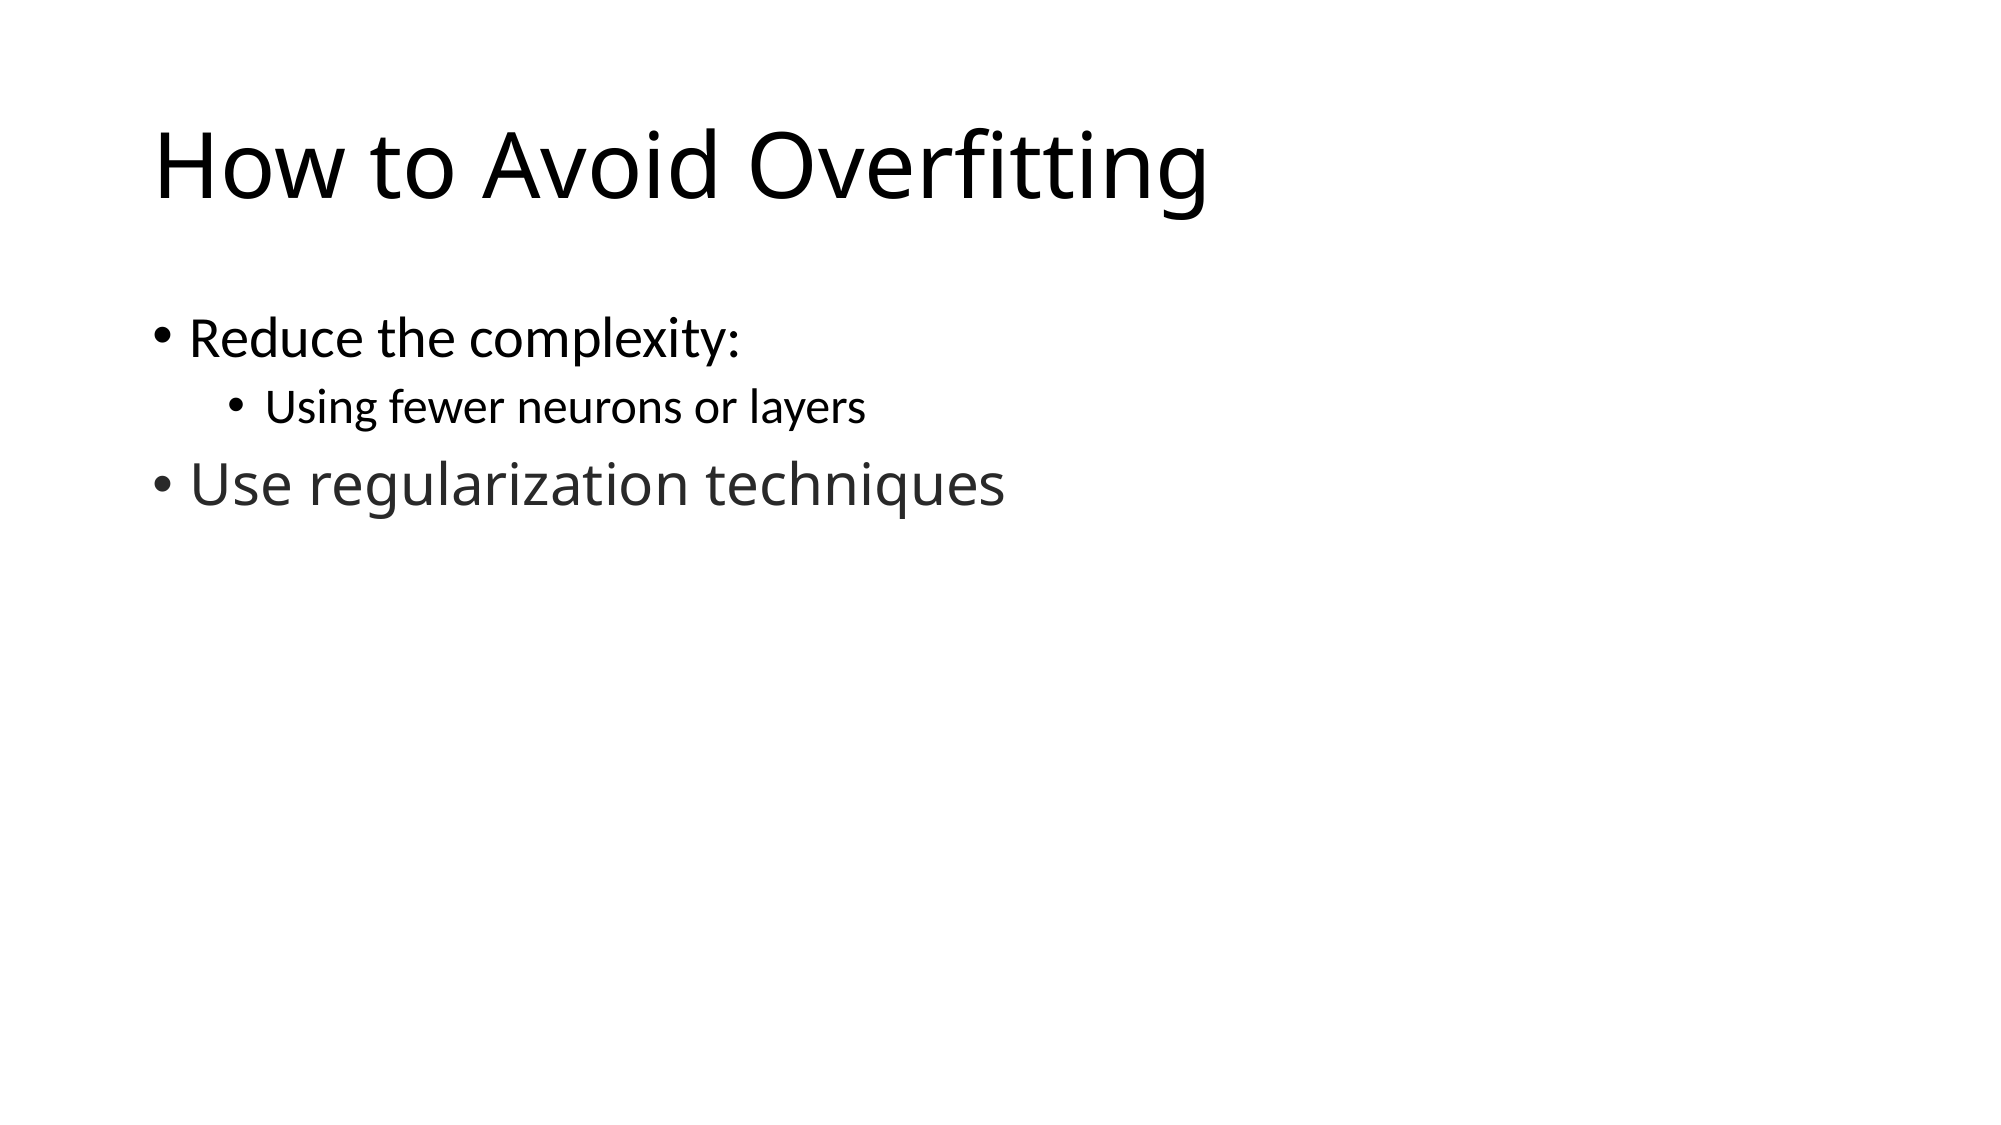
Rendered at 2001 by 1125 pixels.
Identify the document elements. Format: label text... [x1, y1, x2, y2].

list Reduce the complexity: Using fewer neurons or layers Use regularization techniques [137, 299, 1863, 1014]
title How to Avoid Overfitting [137, 59, 1863, 278]
